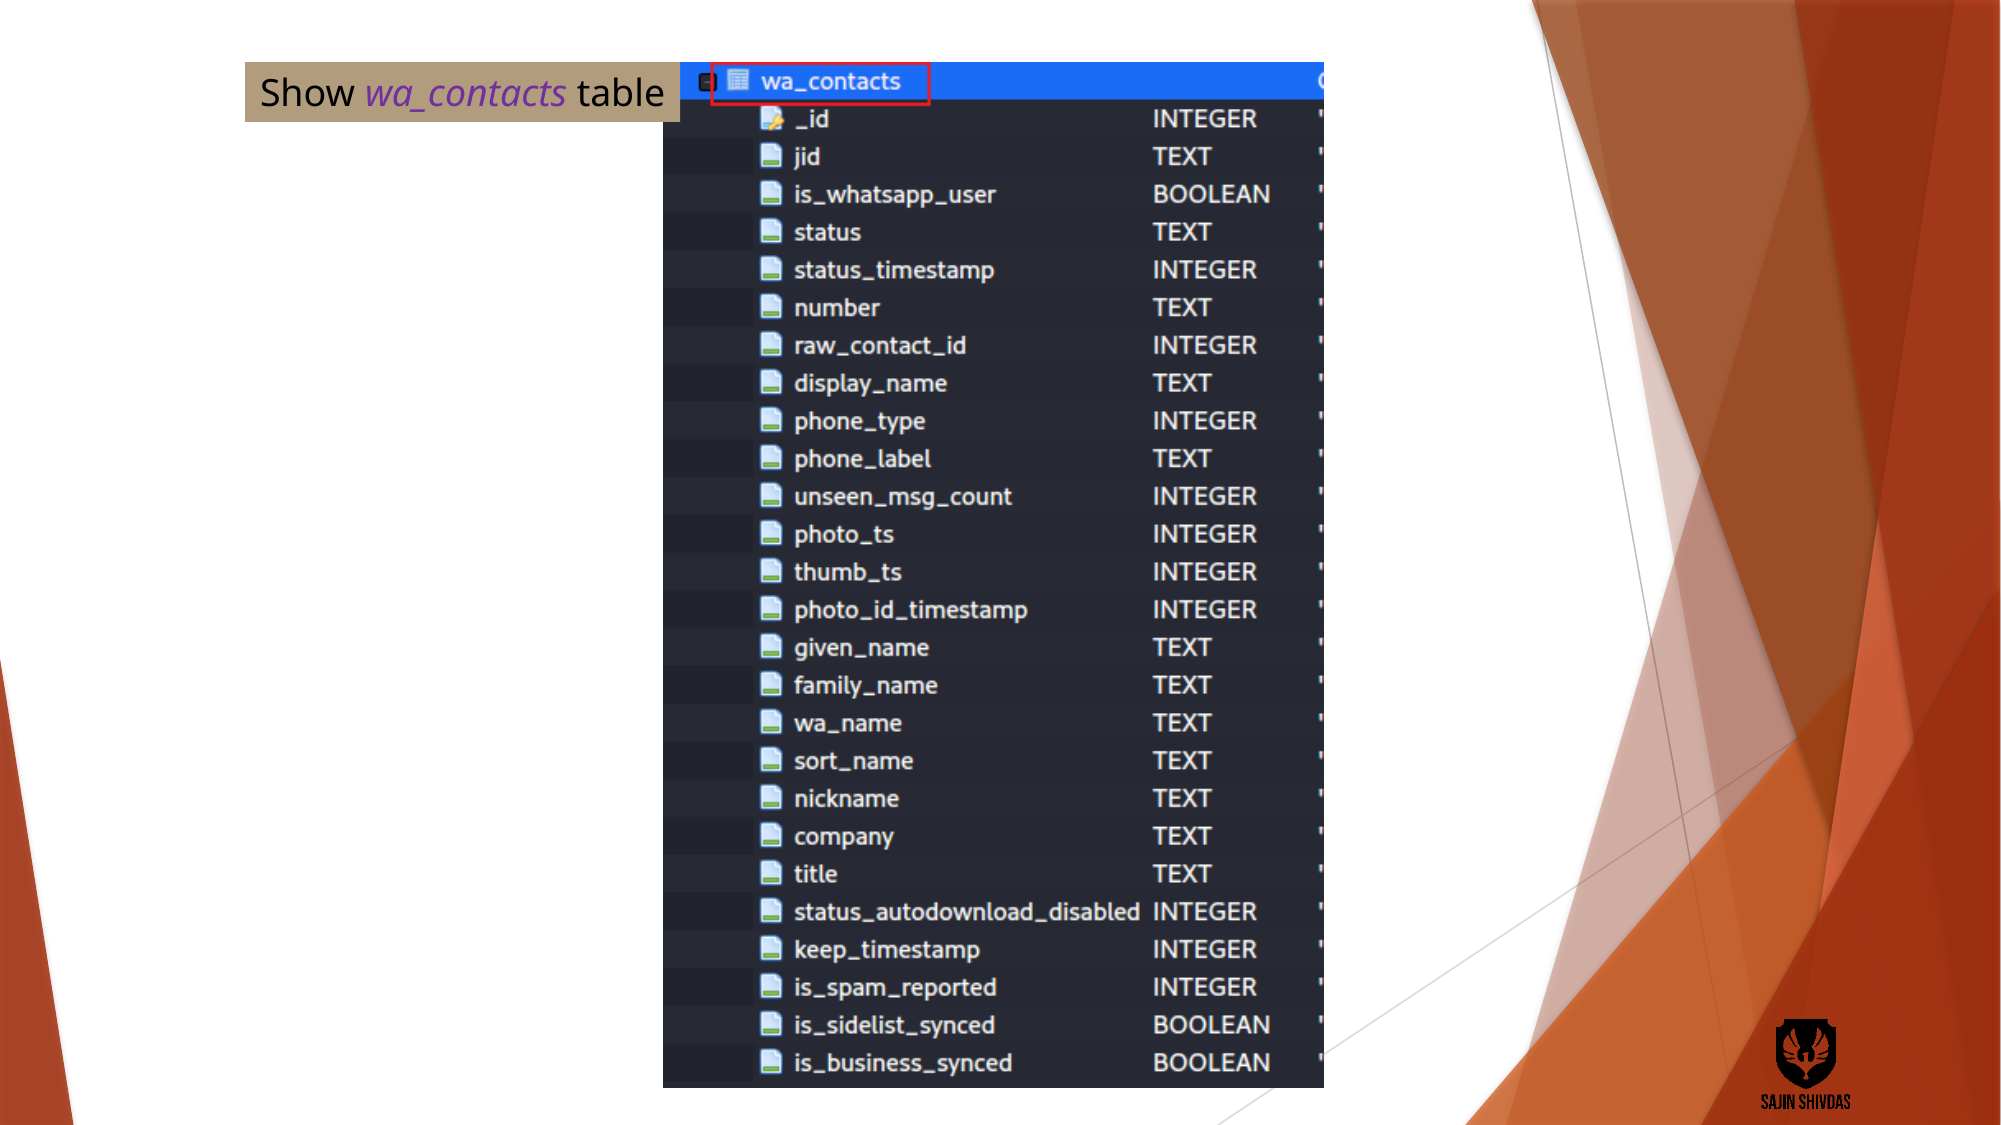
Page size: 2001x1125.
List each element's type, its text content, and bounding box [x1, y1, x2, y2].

picture [663, 61, 1324, 1088]
text_box Show wa_contacts table [245, 62, 661, 122]
picture [1751, 1009, 1863, 1121]
